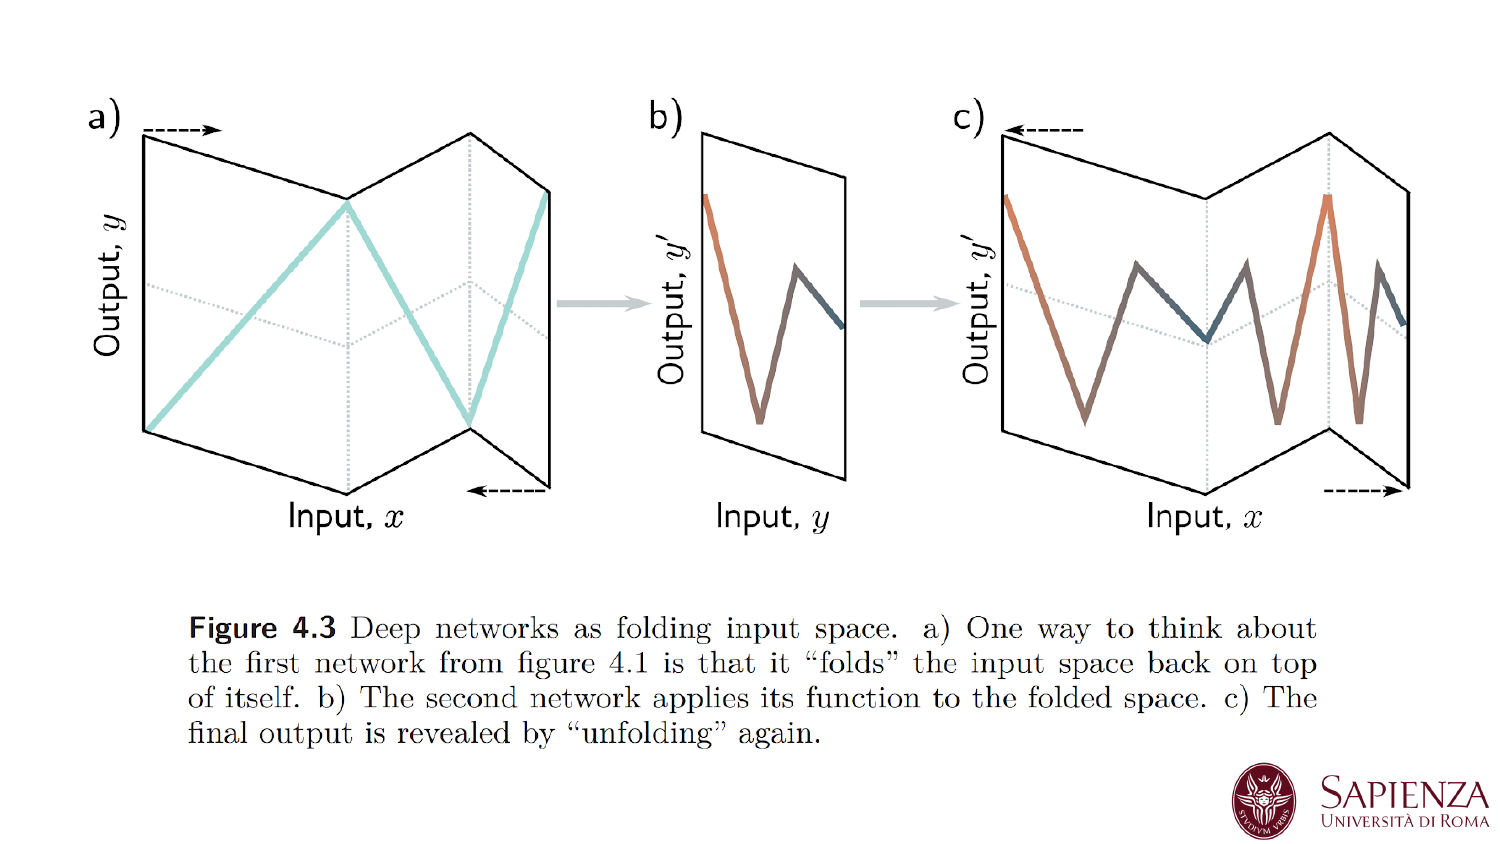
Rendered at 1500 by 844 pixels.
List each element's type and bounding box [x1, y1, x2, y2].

picture [78, 84, 1500, 844]
